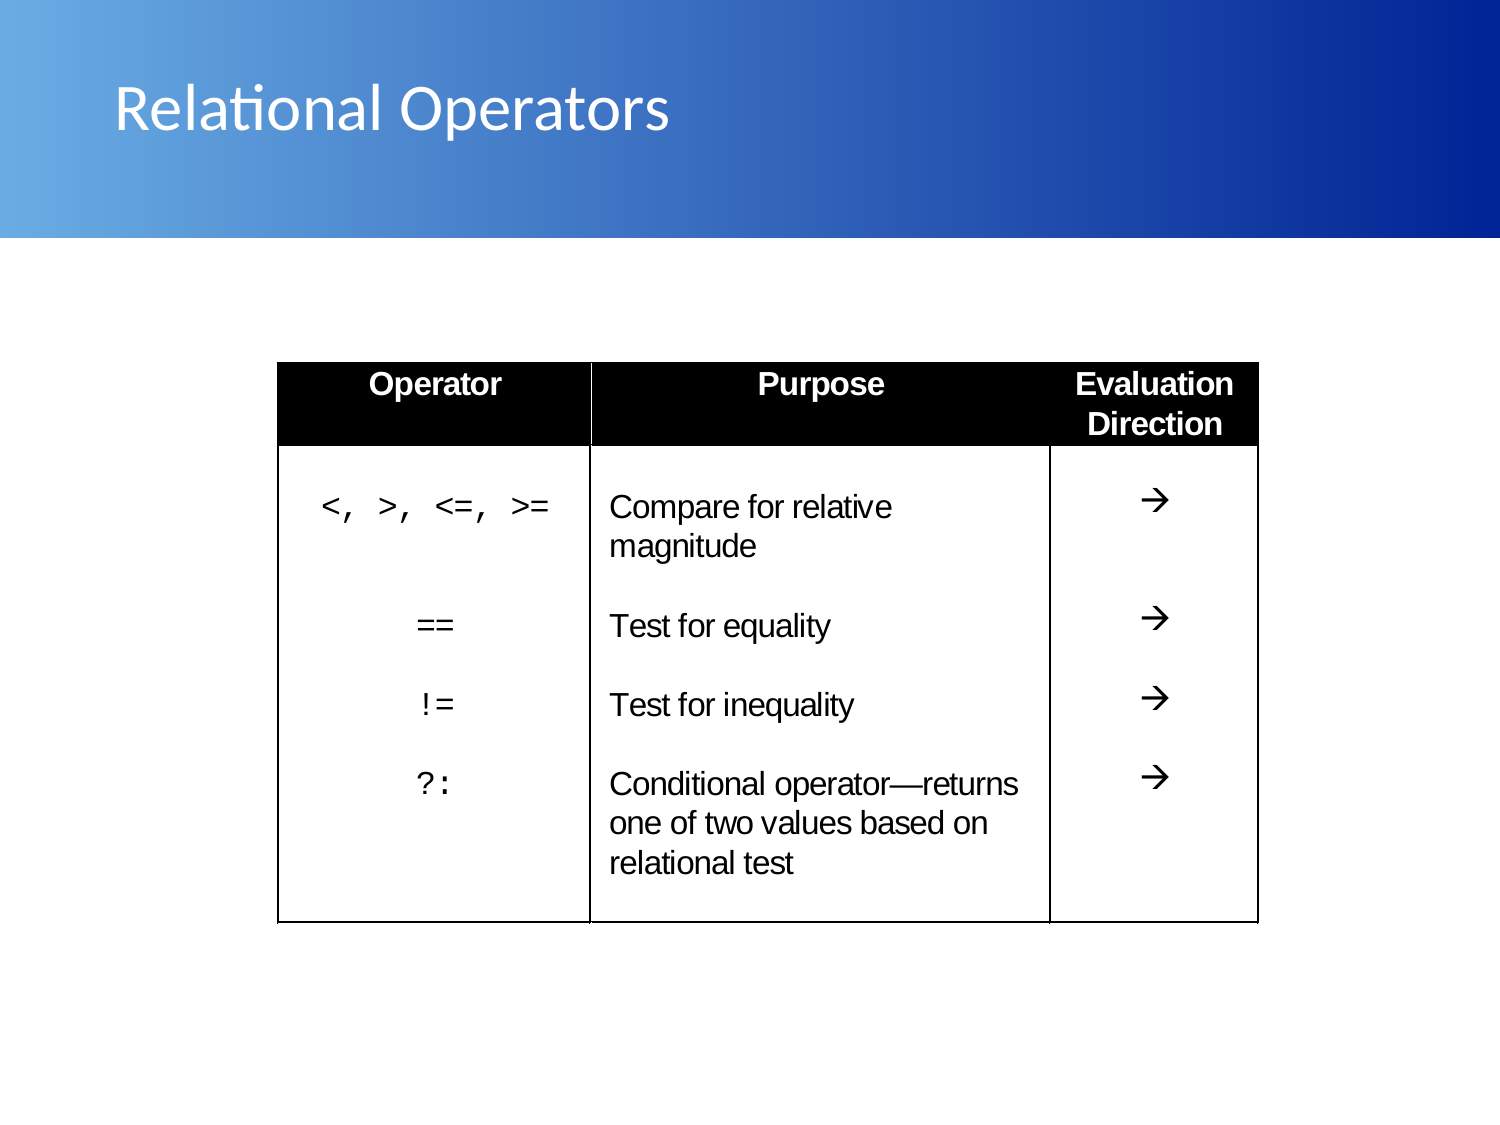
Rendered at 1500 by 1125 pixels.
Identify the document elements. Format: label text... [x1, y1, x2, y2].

title Relational Operators [99, 57, 1450, 150]
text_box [37, 362, 1500, 962]
